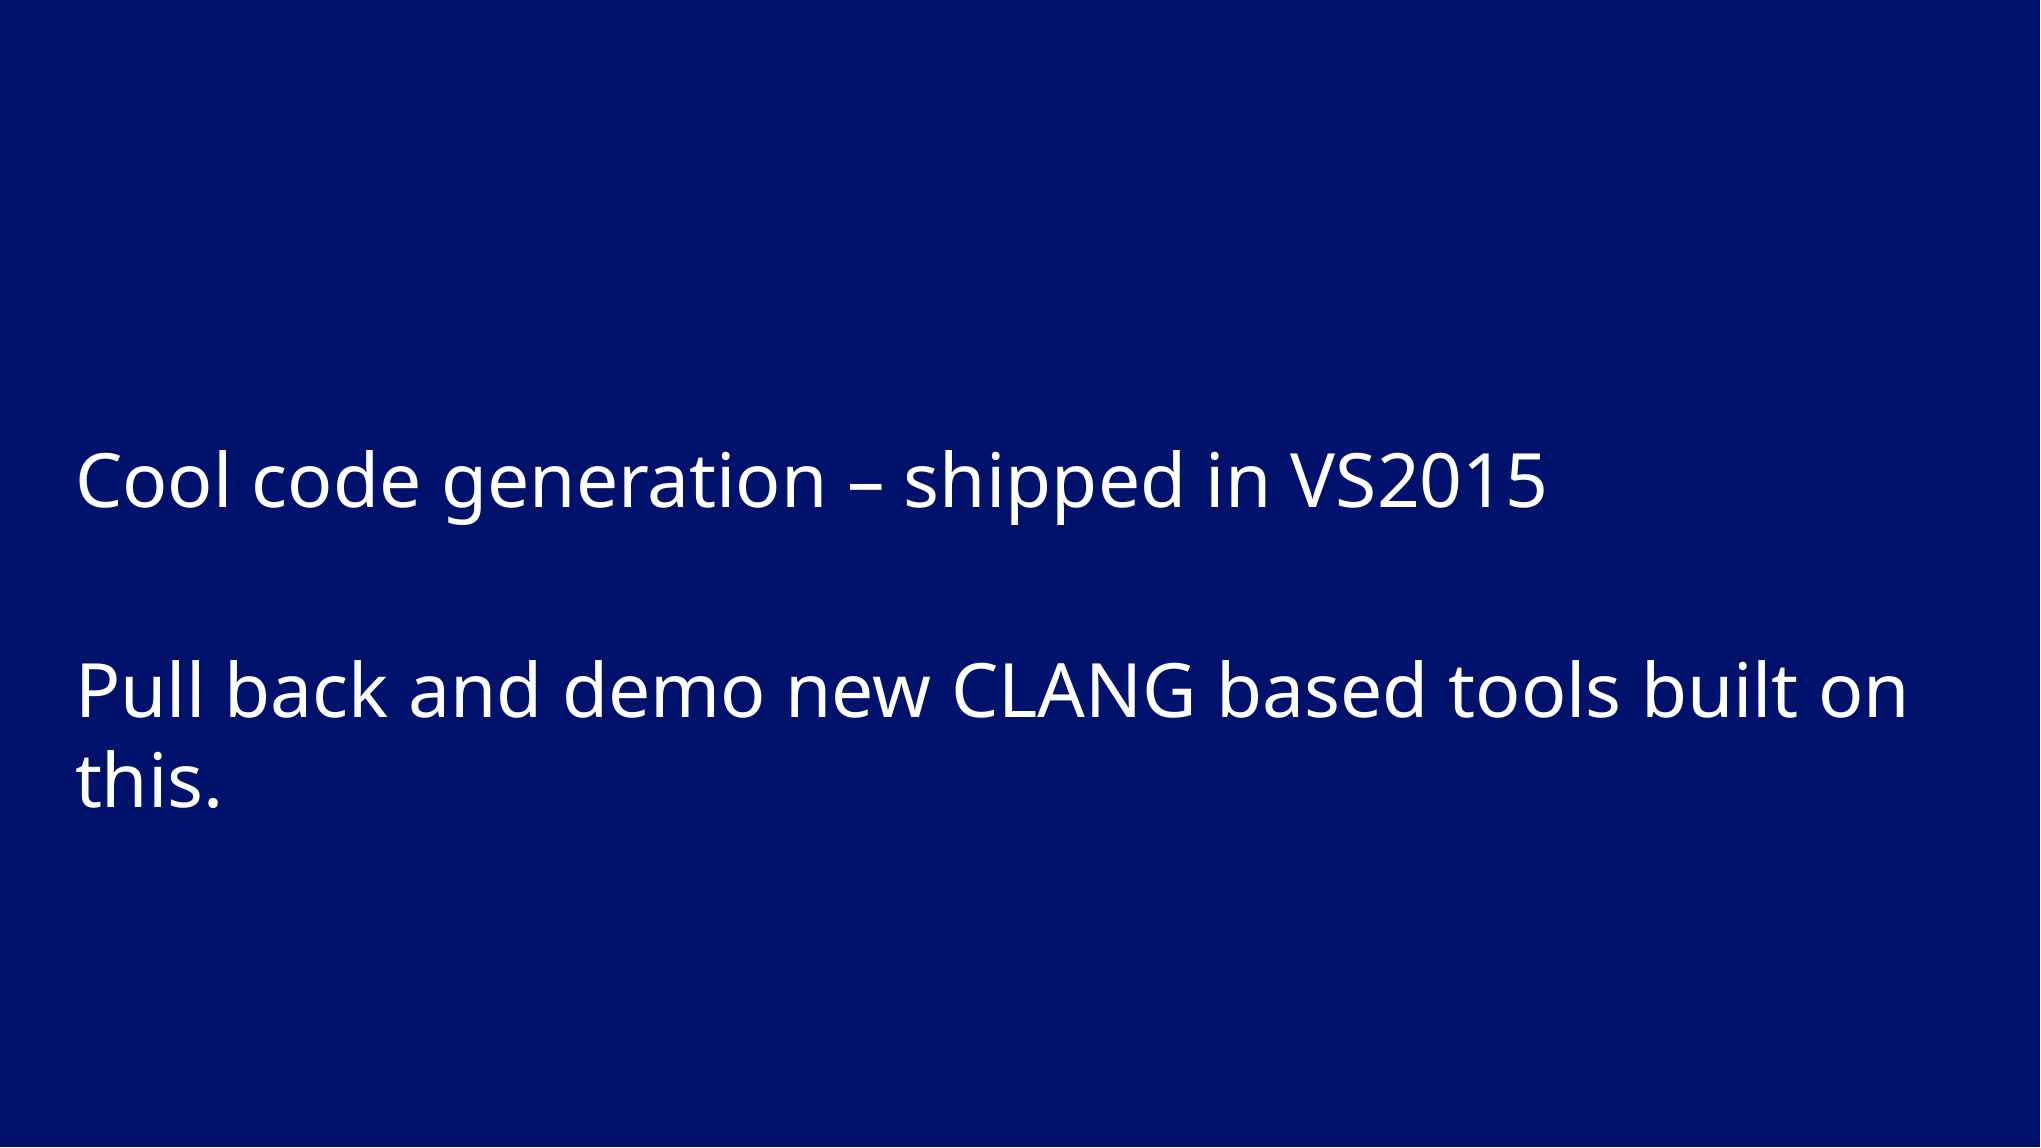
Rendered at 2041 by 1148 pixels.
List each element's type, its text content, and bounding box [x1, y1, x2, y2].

list Cool code generation – shipped in VS2015 Pull back and demo new CLANG based tools built on this. [45, 198, 1996, 1099]
